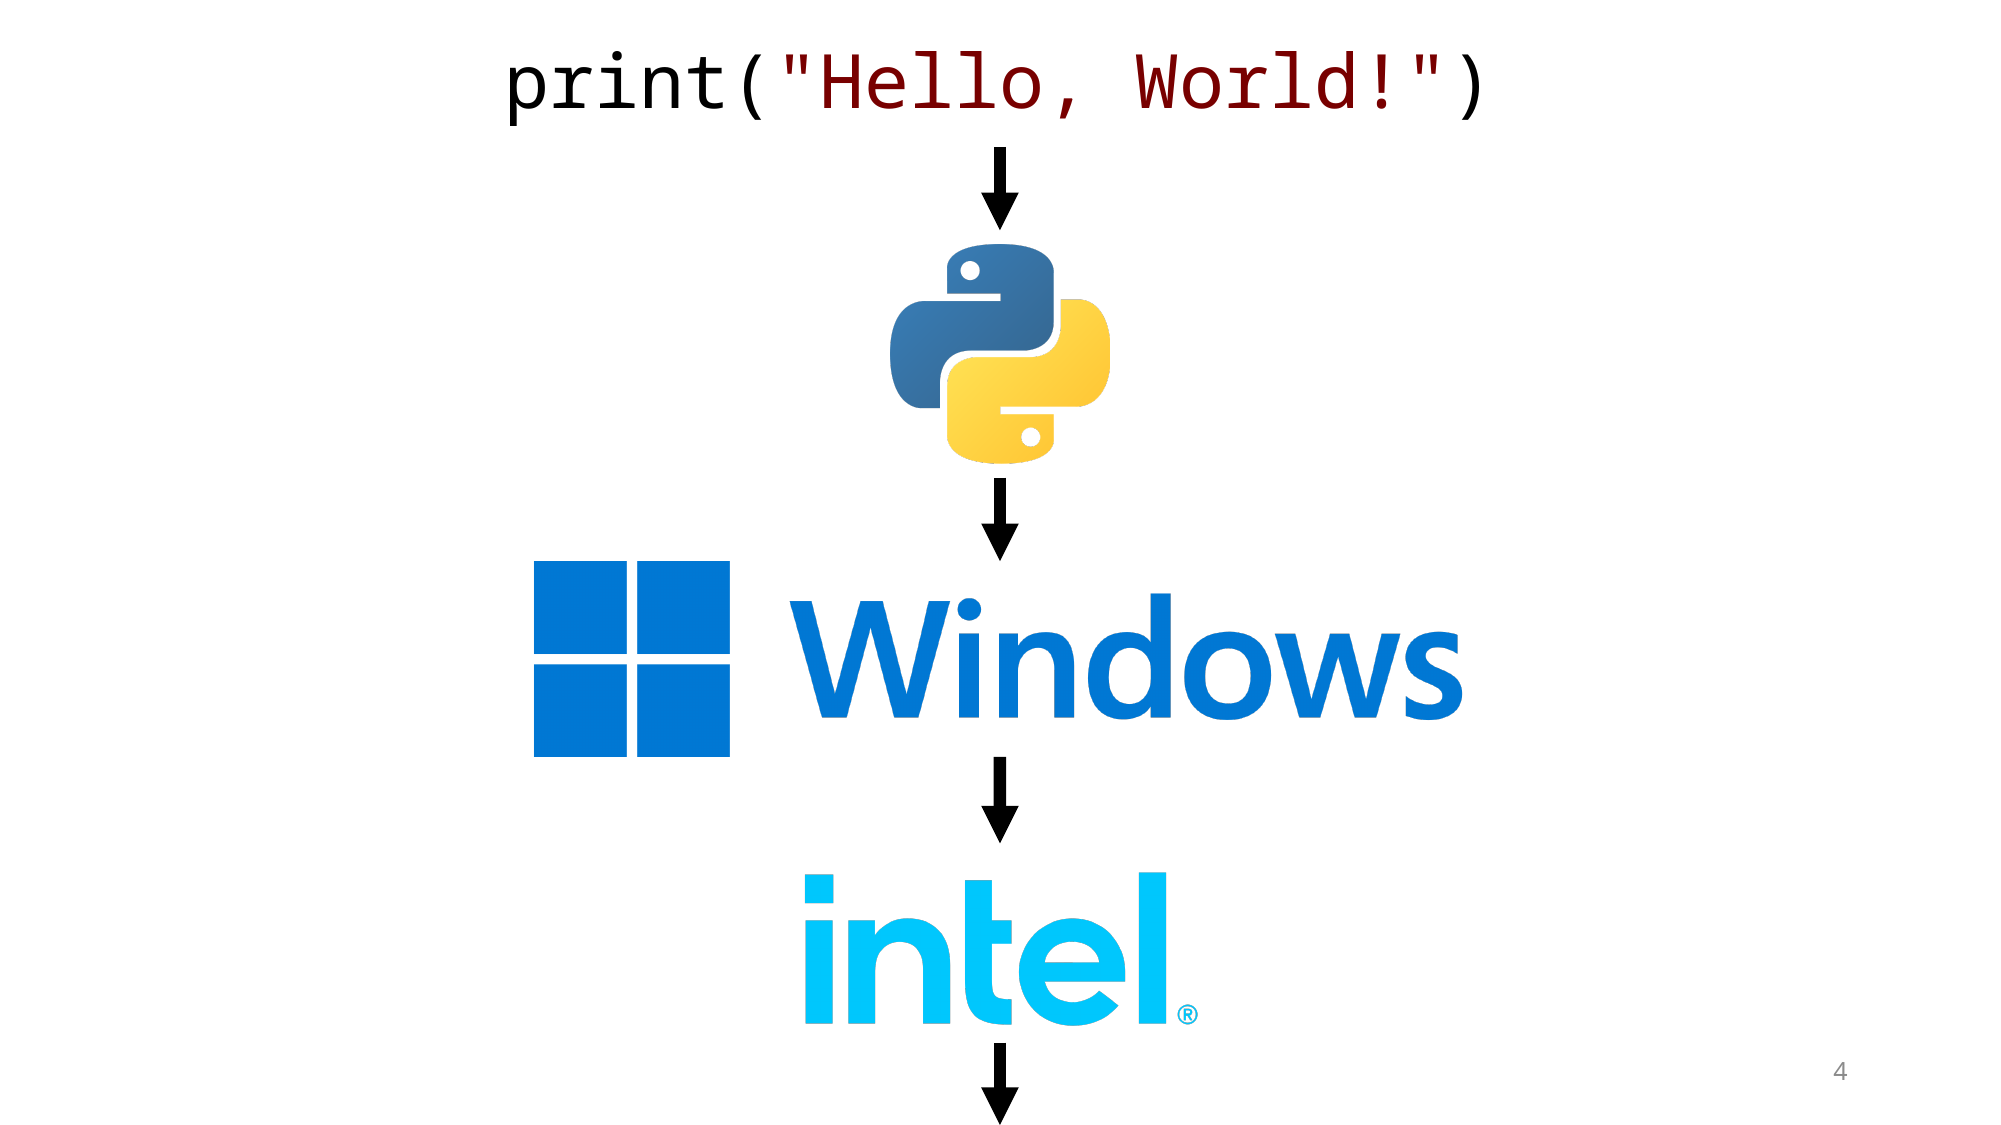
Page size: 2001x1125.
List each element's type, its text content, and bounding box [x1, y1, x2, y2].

slide_number 4 [1412, 1042, 1863, 1103]
picture [890, 243, 1110, 464]
picture [800, 869, 1200, 1028]
picture [533, 561, 1467, 758]
text_box print("Hello, World!") [0, 26, 2000, 131]
